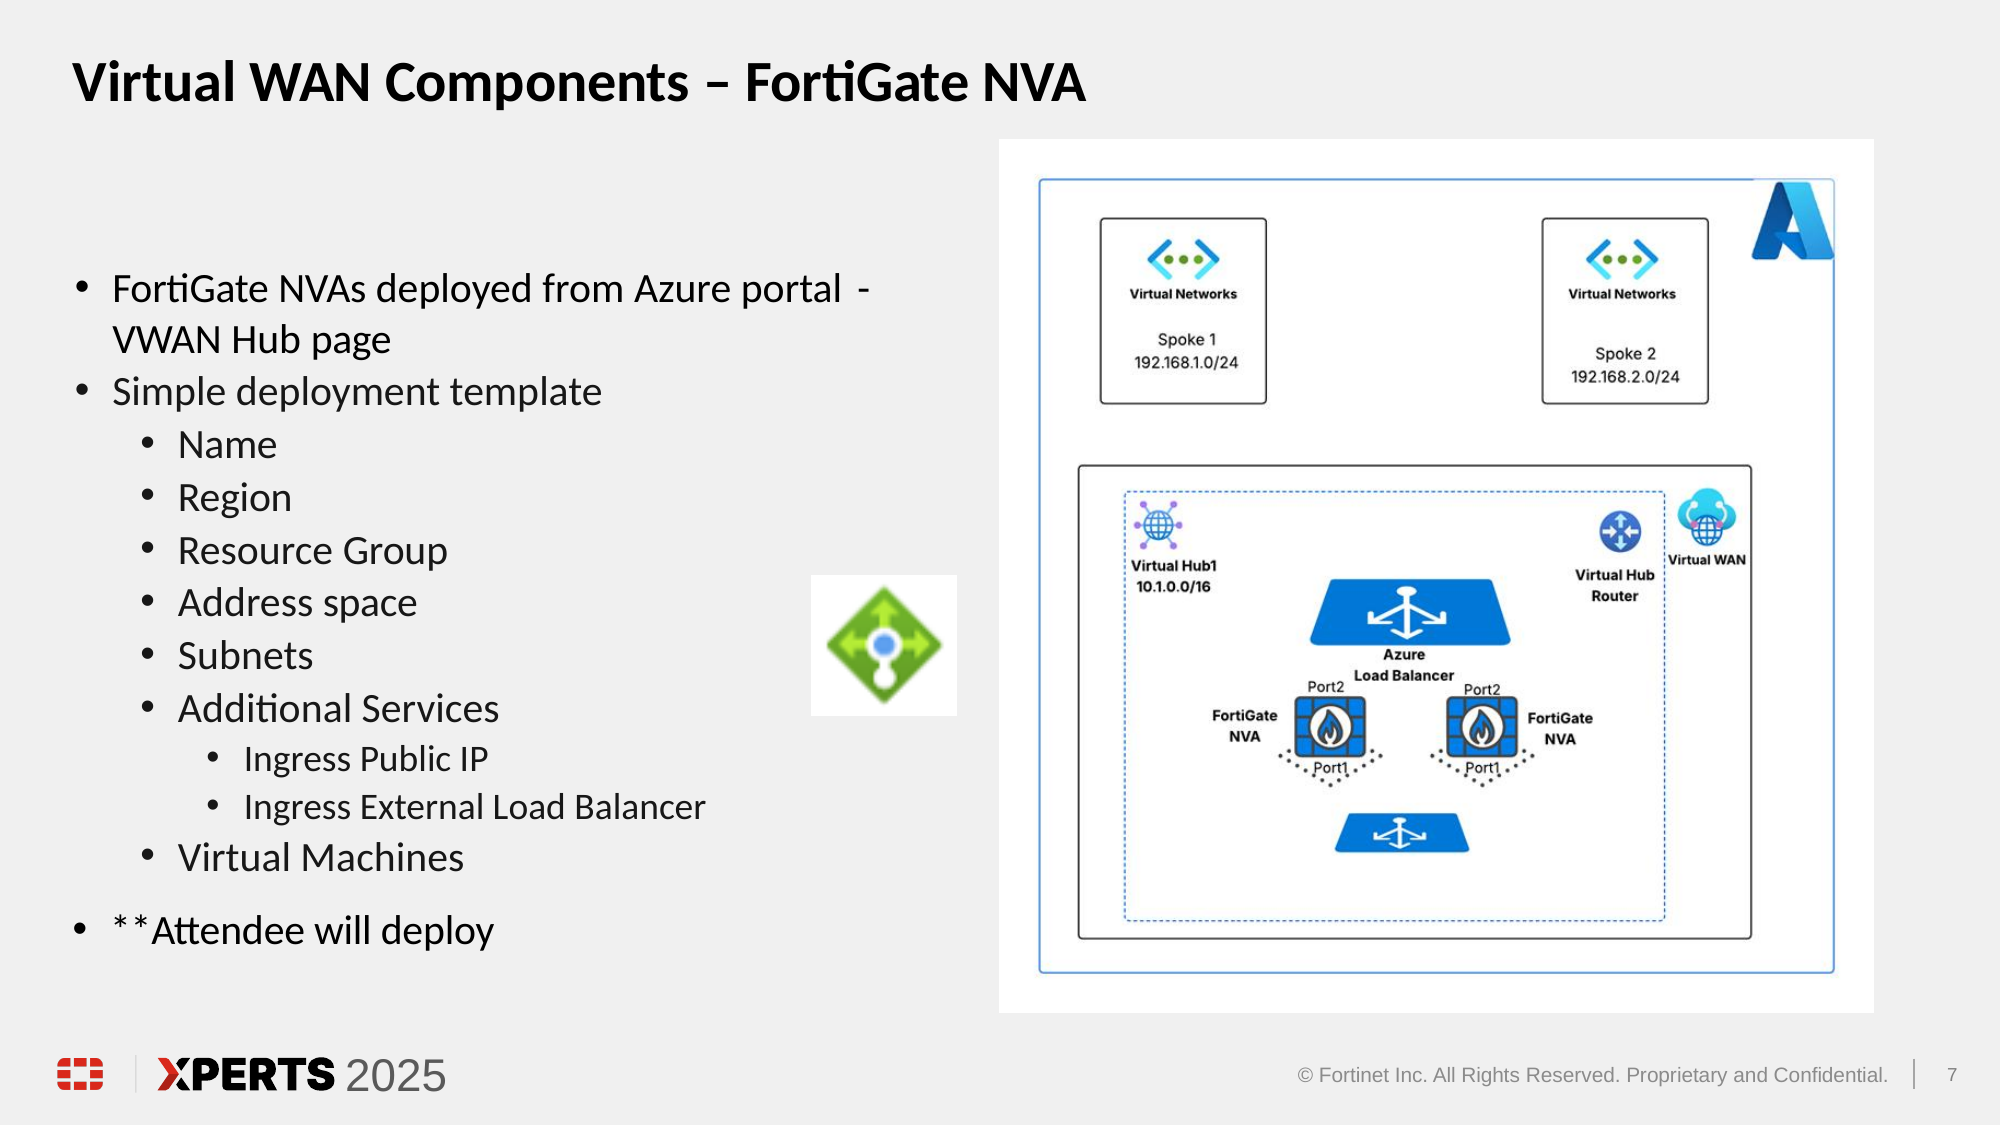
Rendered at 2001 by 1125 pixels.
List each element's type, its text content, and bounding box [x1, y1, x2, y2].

picture [811, 575, 957, 716]
title Virtual WAN Components – FortiGate NVA [57, 43, 1916, 118]
picture [999, 139, 1874, 1013]
picture [57, 1058, 103, 1090]
list FortiGate NVAs deployed from Azure portal - VWAN Hub page Simple deployment template Name Region Resource Group Address space Subnets Additional Services Ingress Public IP Ingress External Load Balancer Virtual Machines **Attendee will deploy [57, 253, 957, 1013]
